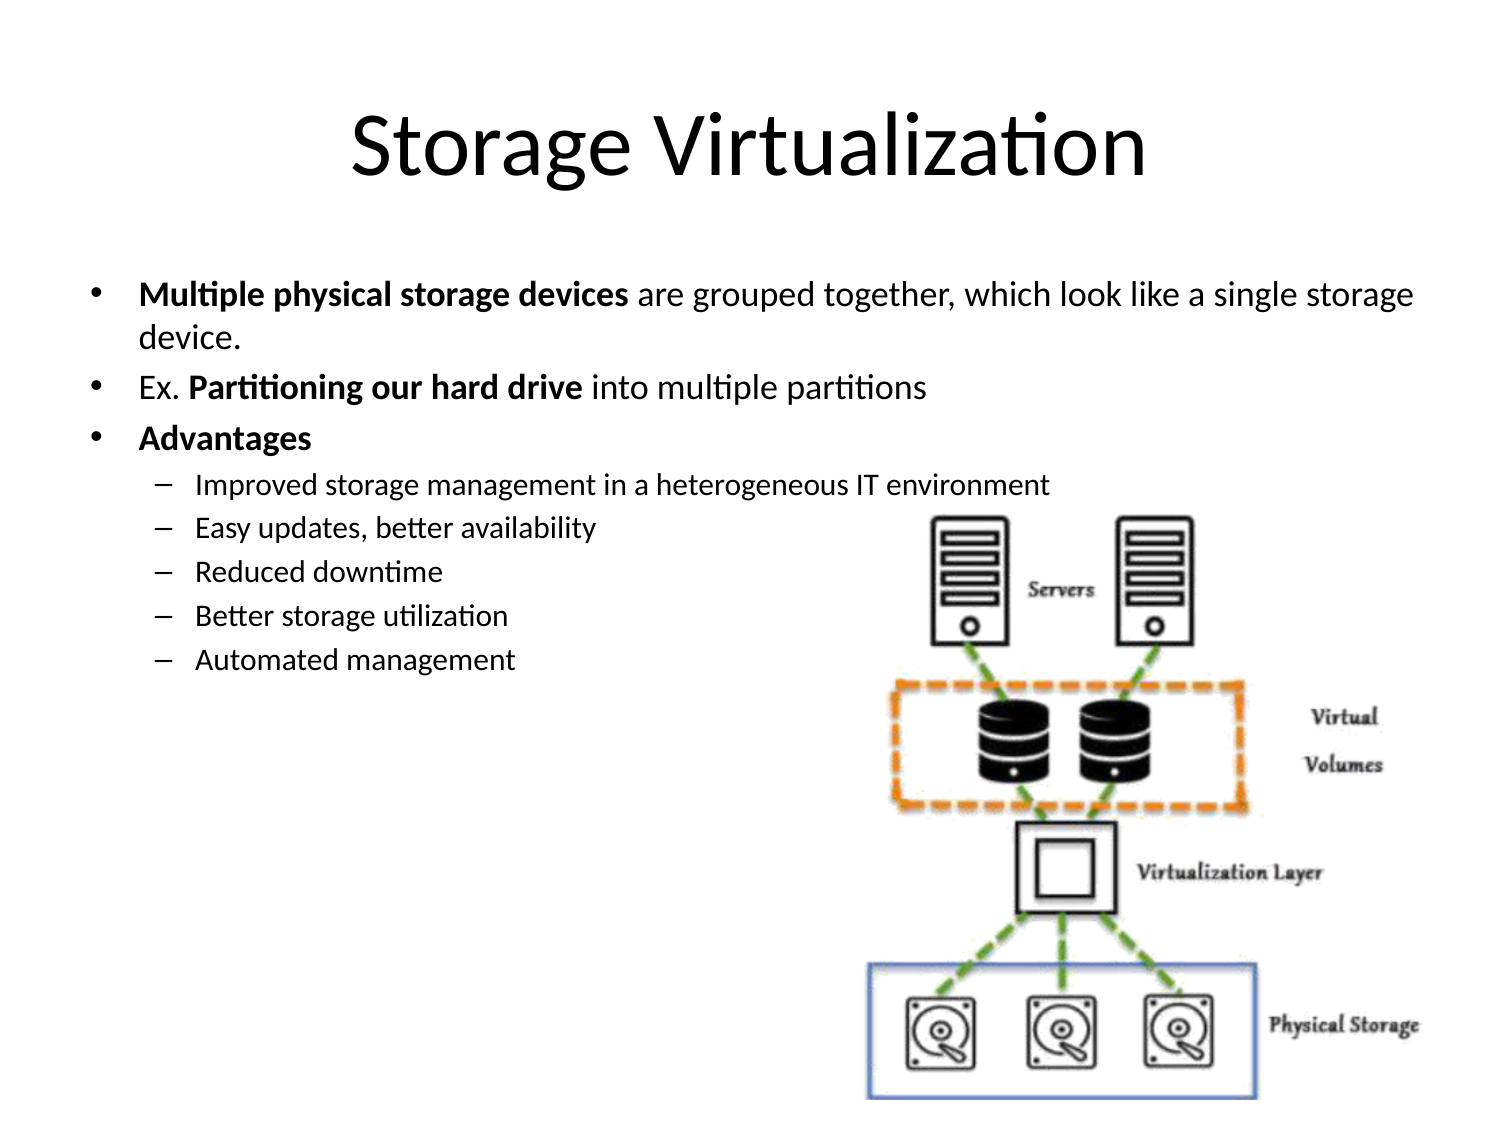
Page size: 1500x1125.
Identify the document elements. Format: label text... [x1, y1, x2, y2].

list Multiple physical storage devices are grouped together, which look like a single storage device. Ex. Partitioning our hard drive into multiple partitions Advantages Improved storage management in a heterogeneous IT environment Easy updates, better availability Reduced downtime Better storage utilization Automated management [75, 262, 1475, 688]
picture [849, 512, 1426, 1101]
title Storage Virtualization [75, 45, 1425, 233]
